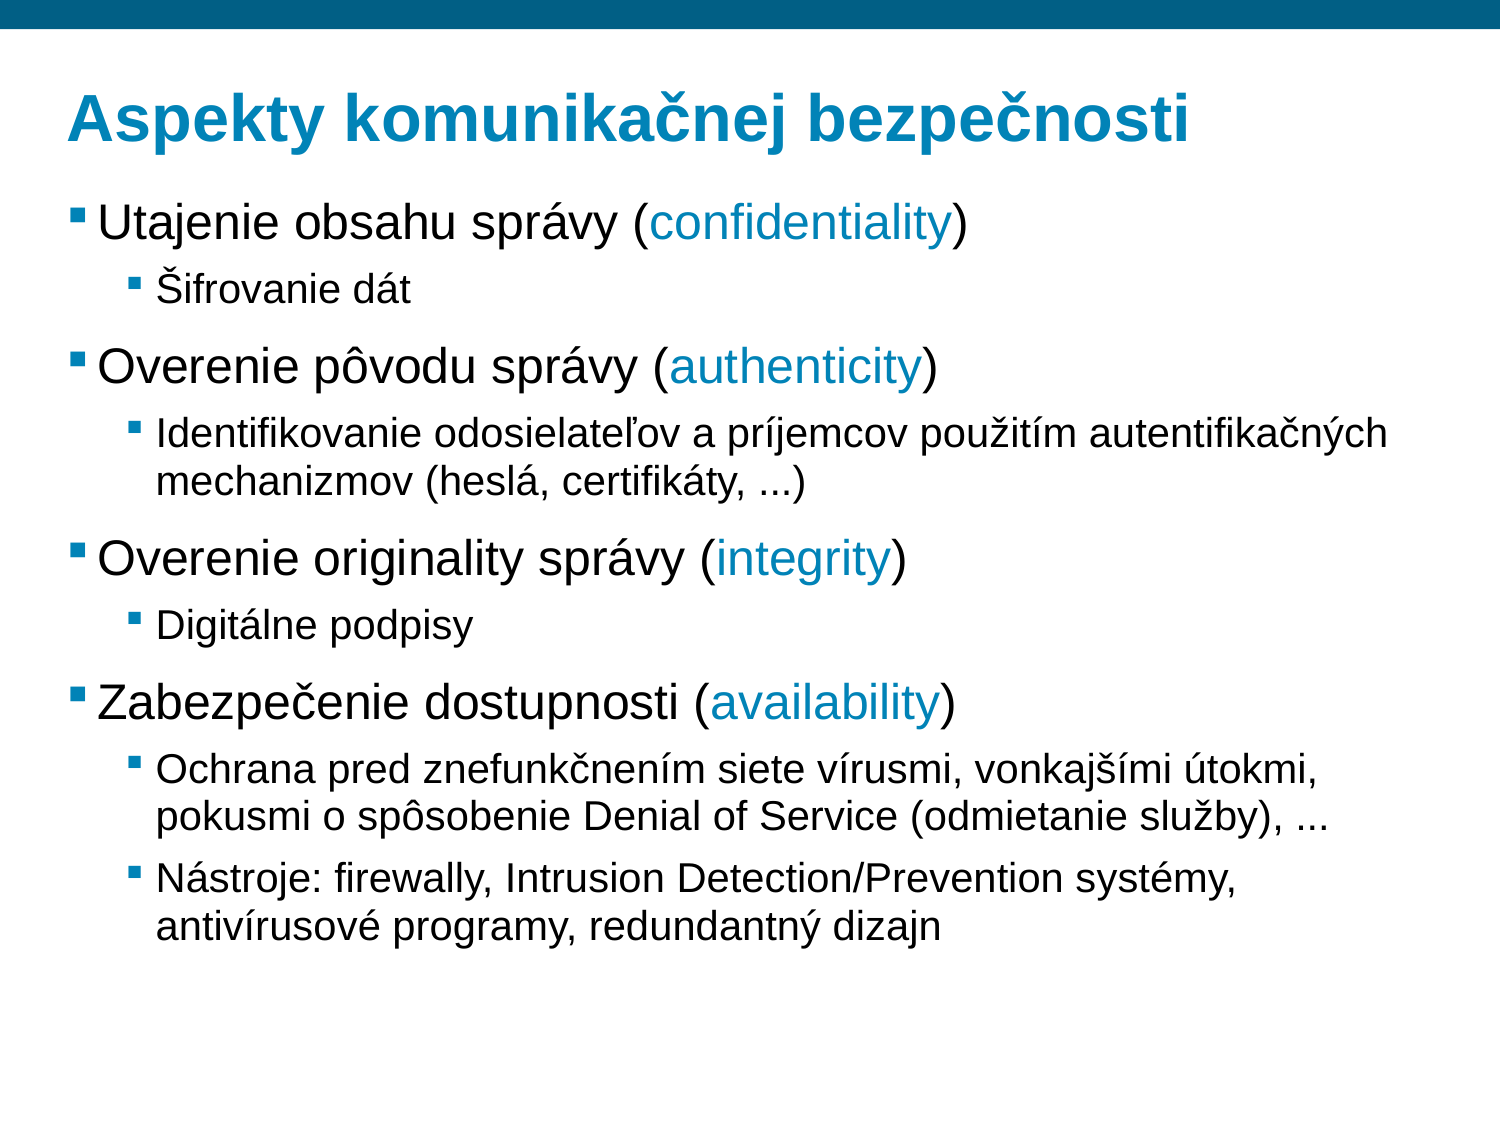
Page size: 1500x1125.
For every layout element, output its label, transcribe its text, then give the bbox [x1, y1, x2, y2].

title Aspekty komunikačnej bezpečnosti [53, 50, 1447, 163]
list Utajenie obsahu správy (confidentiality) Šifrovanie dát Overenie pôvodu správy (authenticity) Identifikovanie odosielateľov a príjemcov použitím autentifikačných mechanizmov (heslá, certifikáty, ...) Overenie originality správy (integrity) Digitálne podpisy Zabezpečenie dostupnosti (availability) Ochrana pred znefunkčnením siete vírusmi, vonkajšími útokmi, pokusmi o spôsobenie Denial of Service (odmietanie služby), ... Nástroje: firewally, Intrusion Detection/Prevention systémy, antivírusové programy, redundantný dizajn [53, 187, 1447, 1075]
